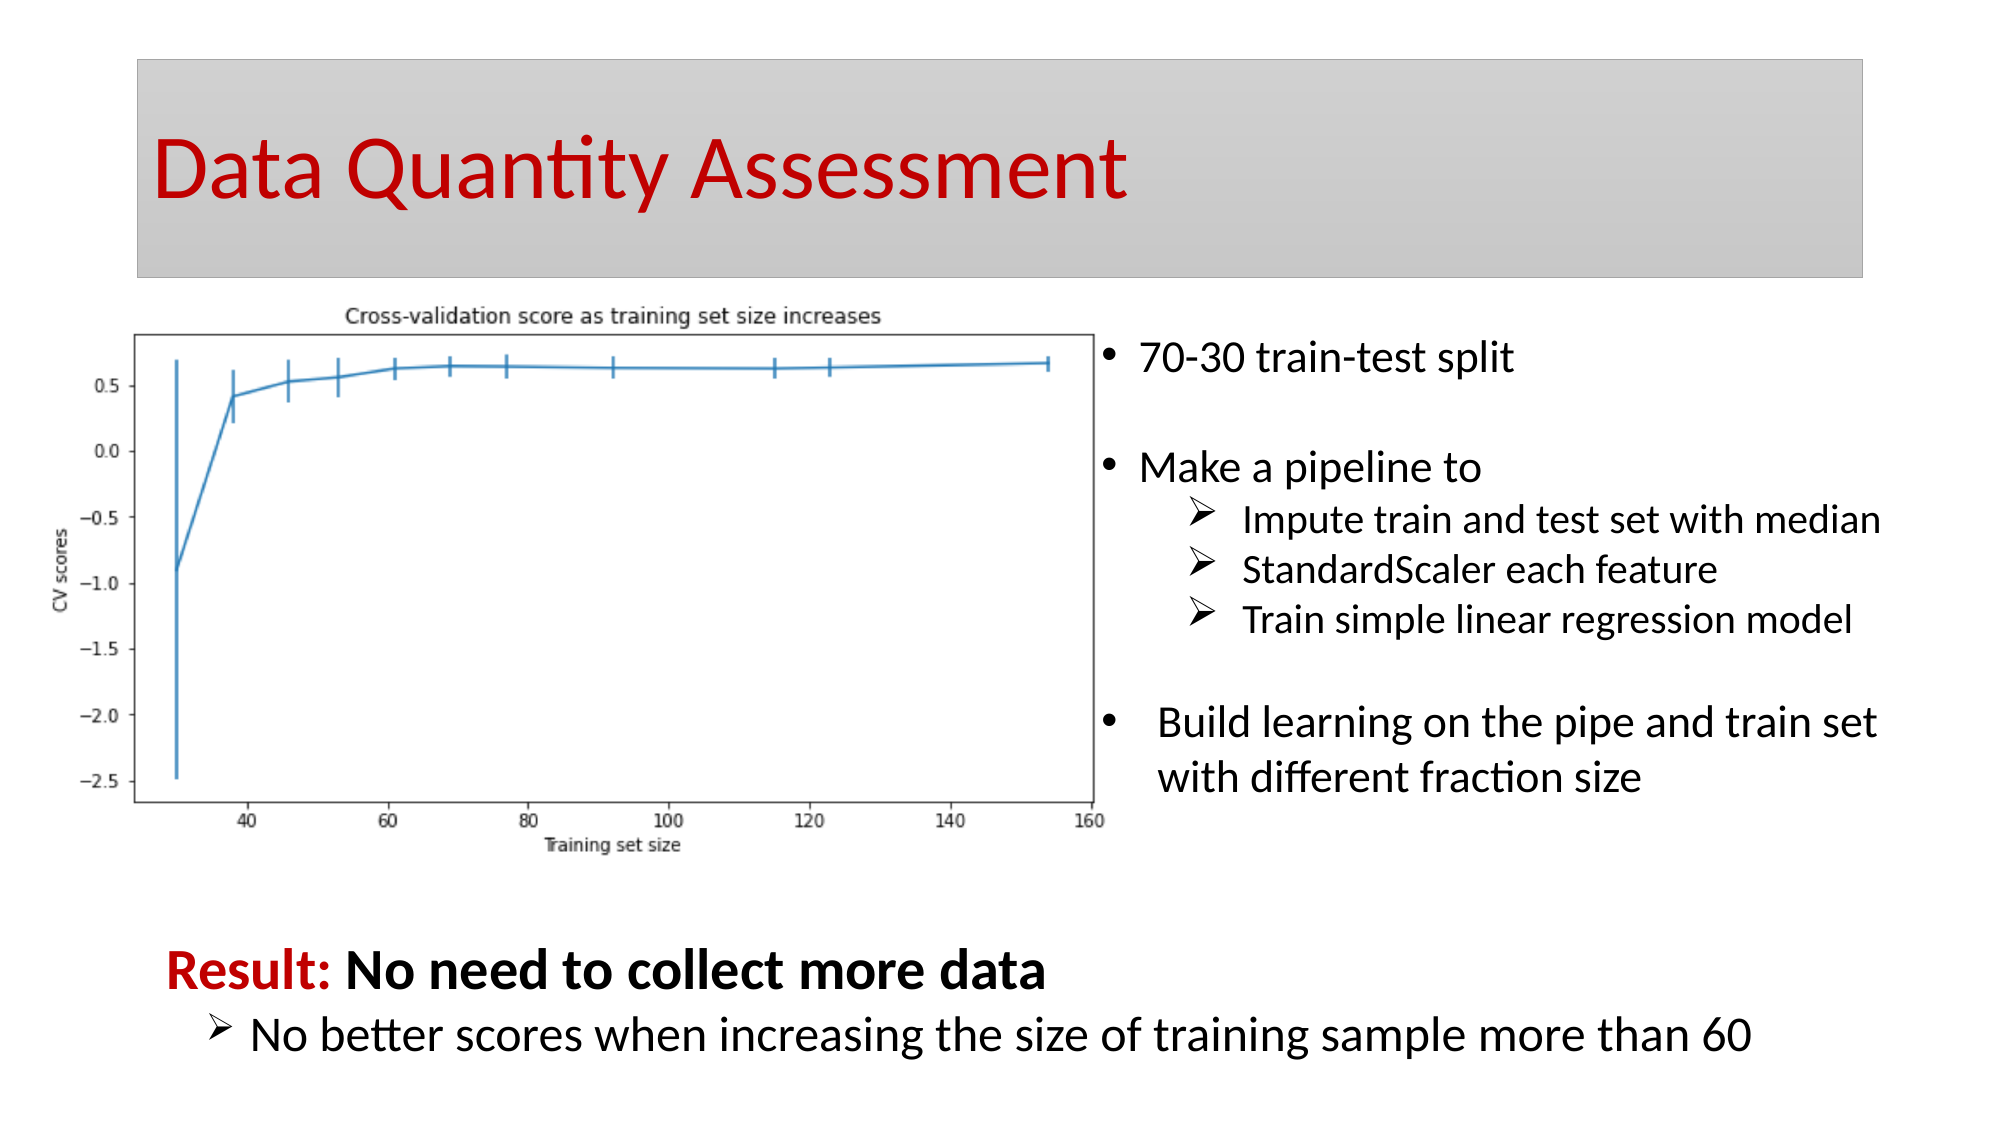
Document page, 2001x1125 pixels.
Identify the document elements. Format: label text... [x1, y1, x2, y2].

text_box Result: No need to collect more data No better scores when increasing the size of training sample more than 60 [151, 888, 1929, 1069]
text_box 70-30 train-test split Make a pipeline to Impute train and test set with median StandardScaler each feature Train simple linear regression model Build learning on the pipe and train set with different fraction size [1086, 259, 1921, 809]
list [39, 299, 1120, 866]
title Data Quantity Assessment [137, 59, 1863, 278]
